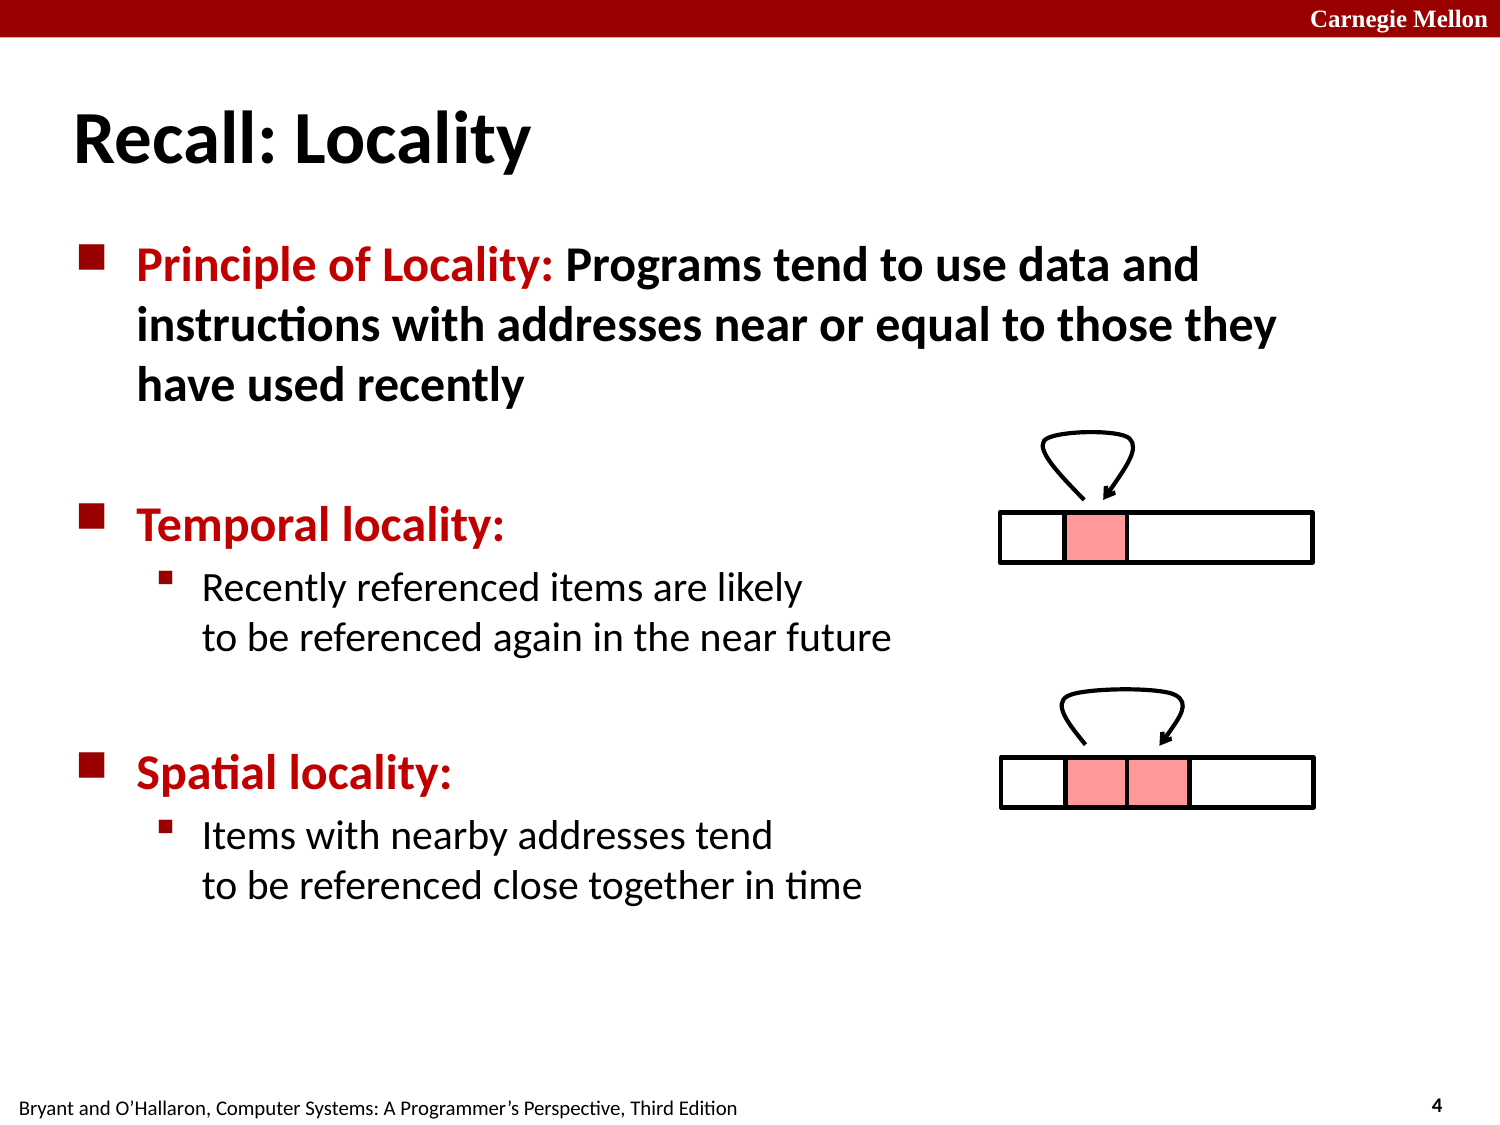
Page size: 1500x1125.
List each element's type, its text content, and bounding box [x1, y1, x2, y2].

text_box [1064, 512, 1127, 563]
title Recall: Locality [58, 71, 1401, 197]
text_box [1065, 757, 1127, 808]
text_box [1127, 512, 1313, 563]
text_box [1190, 757, 1314, 808]
list Principle of Locality: Programs tend to use data and instructions with addresses near or equal to those they have used recently Temporal locality: Recently referenced items are likely to be referenced again in the near future Spatial locality: Items with nearby addresses tend to be referenced close together in time [64, 223, 1361, 1040]
text_box [1127, 757, 1190, 808]
text_box [1000, 757, 1065, 808]
text_box [1042, 431, 1134, 500]
text_box [999, 512, 1064, 563]
text_box [1061, 689, 1183, 746]
